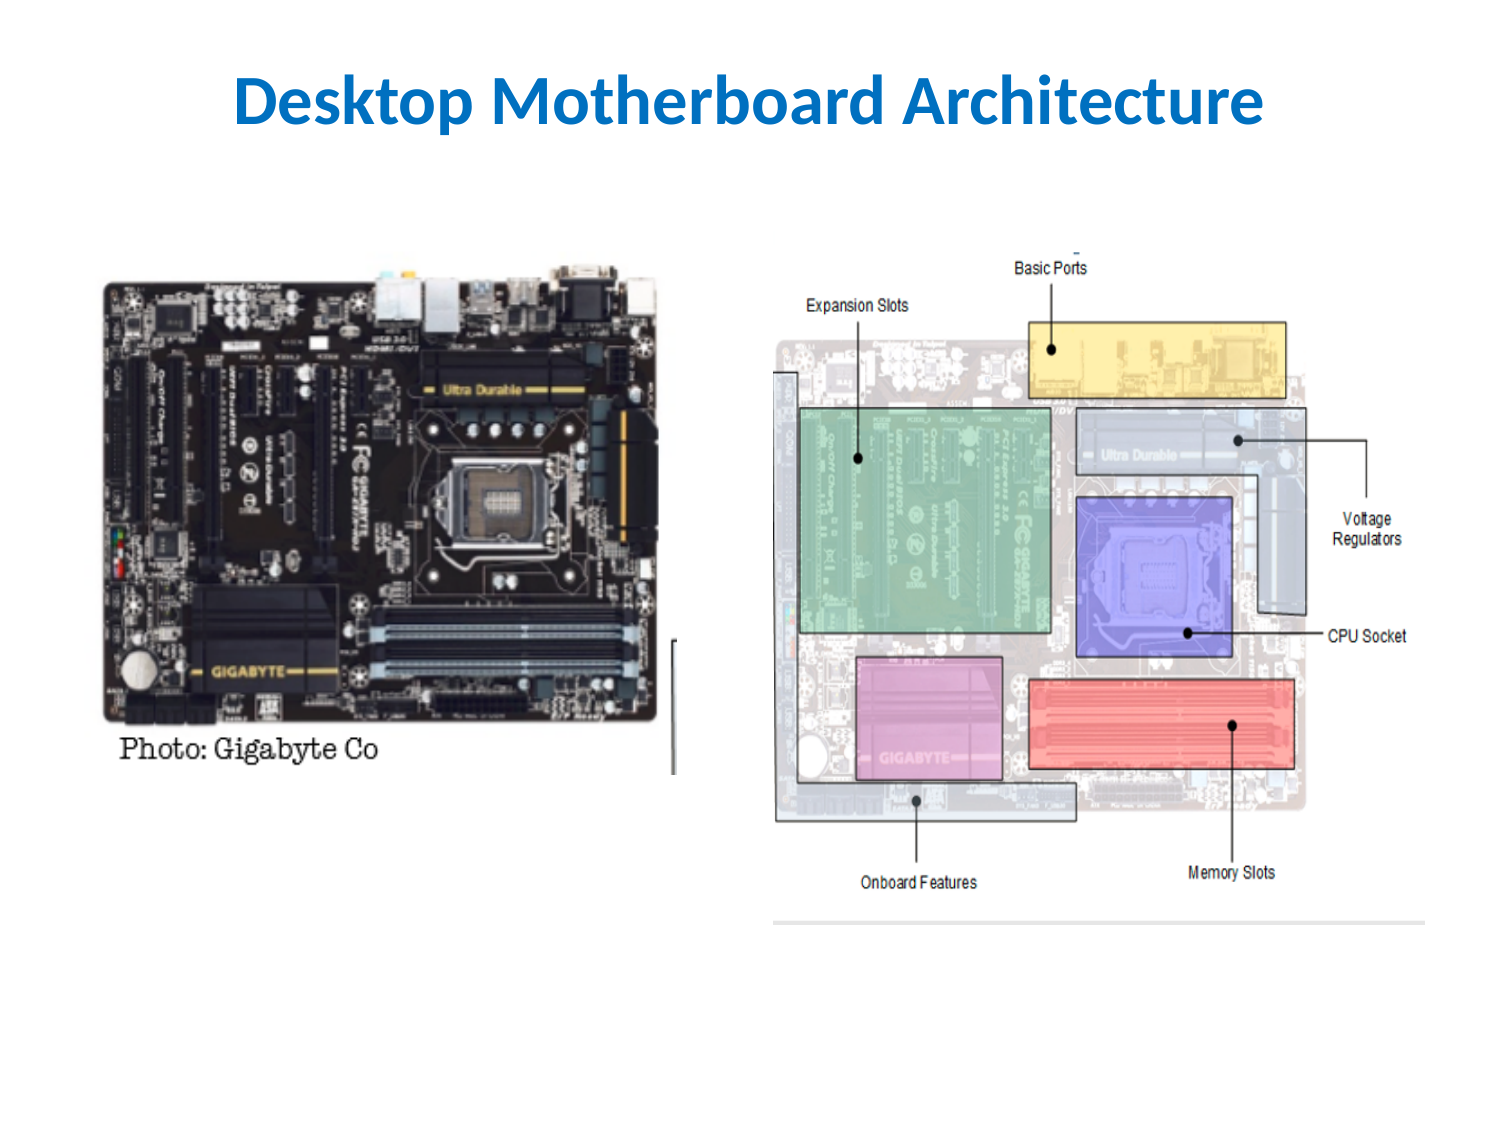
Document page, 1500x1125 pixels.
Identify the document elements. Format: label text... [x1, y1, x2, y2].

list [52, 231, 677, 776]
title Desktop Motherboard Architecture [75, 45, 1425, 233]
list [773, 231, 1426, 926]
